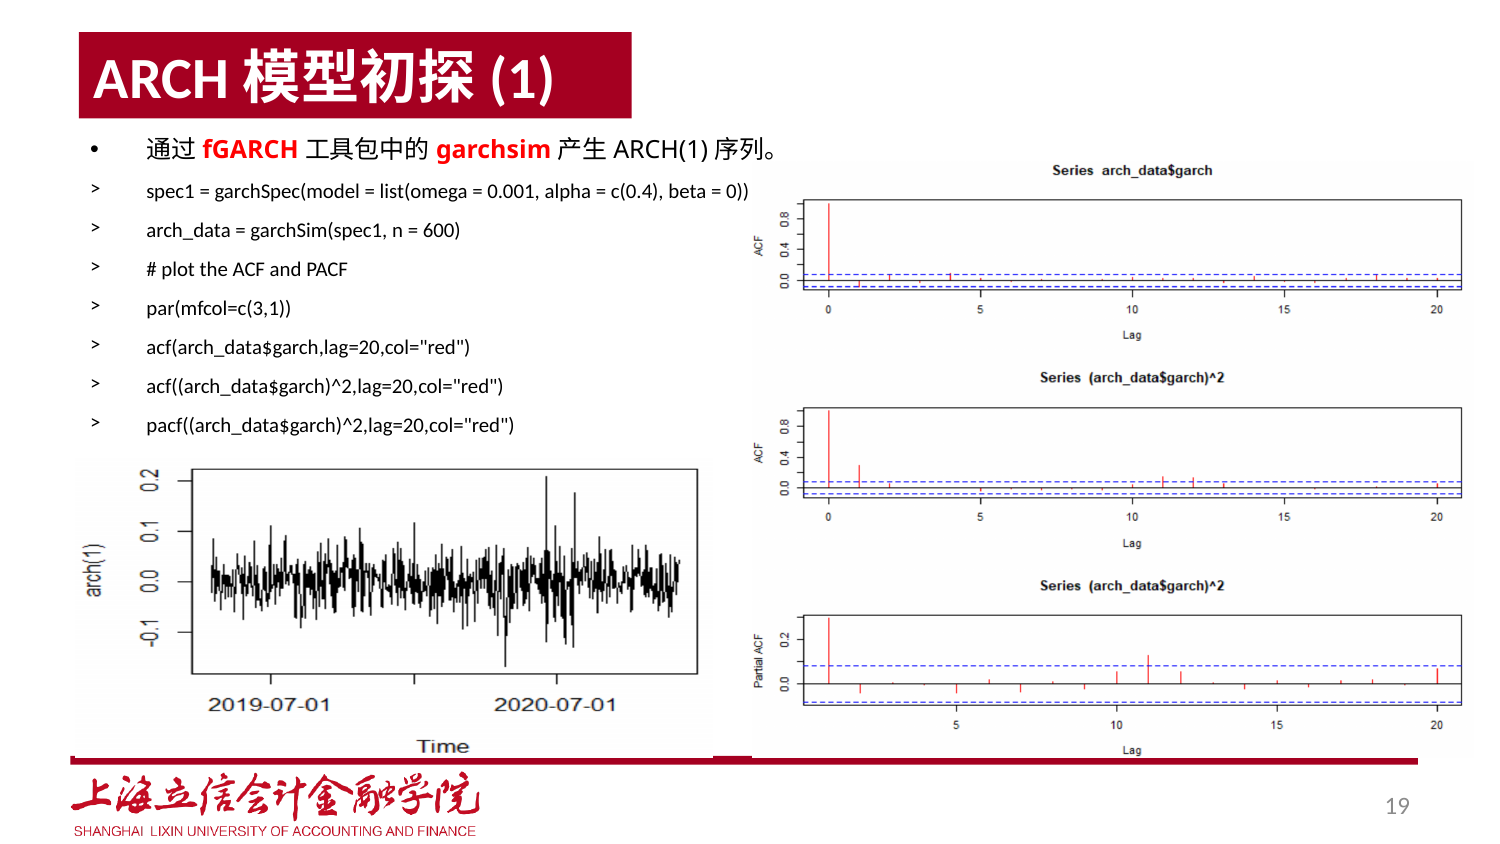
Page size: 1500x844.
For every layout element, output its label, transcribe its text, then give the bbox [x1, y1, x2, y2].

list 通过fGARCH工具包中的garchsim产生ARCH(1)序列。 spec1 = garchSpec(model = list(omega = 0.001, alpha = c(0.4), beta = 0)) arch_data = garchSim(spec1, n = 600) # plot the ACF and PACF par(mfcol=c(3,1)) acf(arch_data$garch,lag=20,col="red") acf((arch_data$garch)^2,lag=20,col="red") pacf((arch_data$garch)^2,lag=20,col="red") [75, 126, 809, 753]
picture [752, 161, 1474, 758]
text_box ARCH模型初探(1) [77, 30, 634, 120]
slide_number 19 [1074, 782, 1425, 827]
picture [64, 765, 487, 844]
picture [74, 457, 714, 758]
